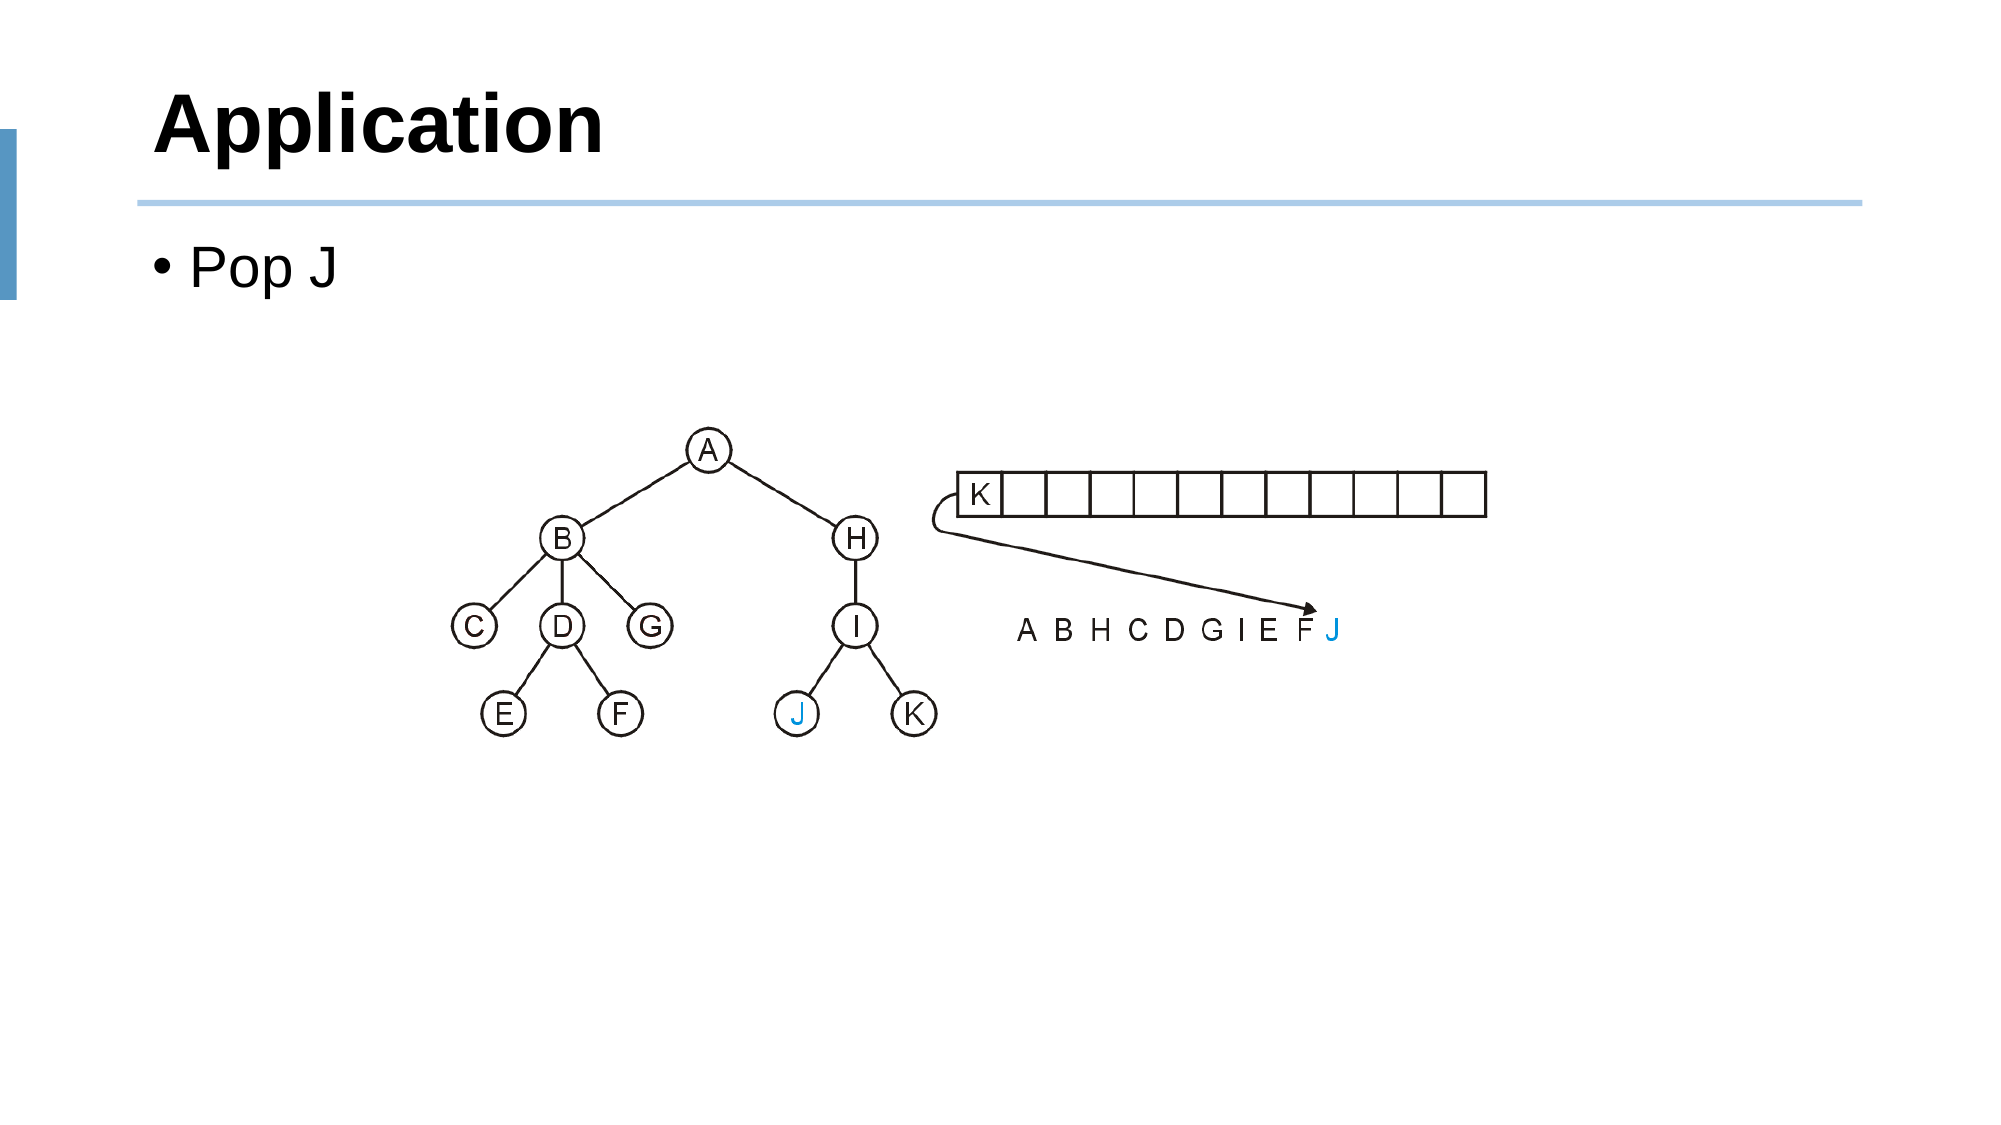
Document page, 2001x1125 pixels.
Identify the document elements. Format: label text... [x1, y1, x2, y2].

list Pop J [137, 229, 1863, 1014]
picture [444, 420, 1493, 743]
title Application [137, 42, 1863, 208]
